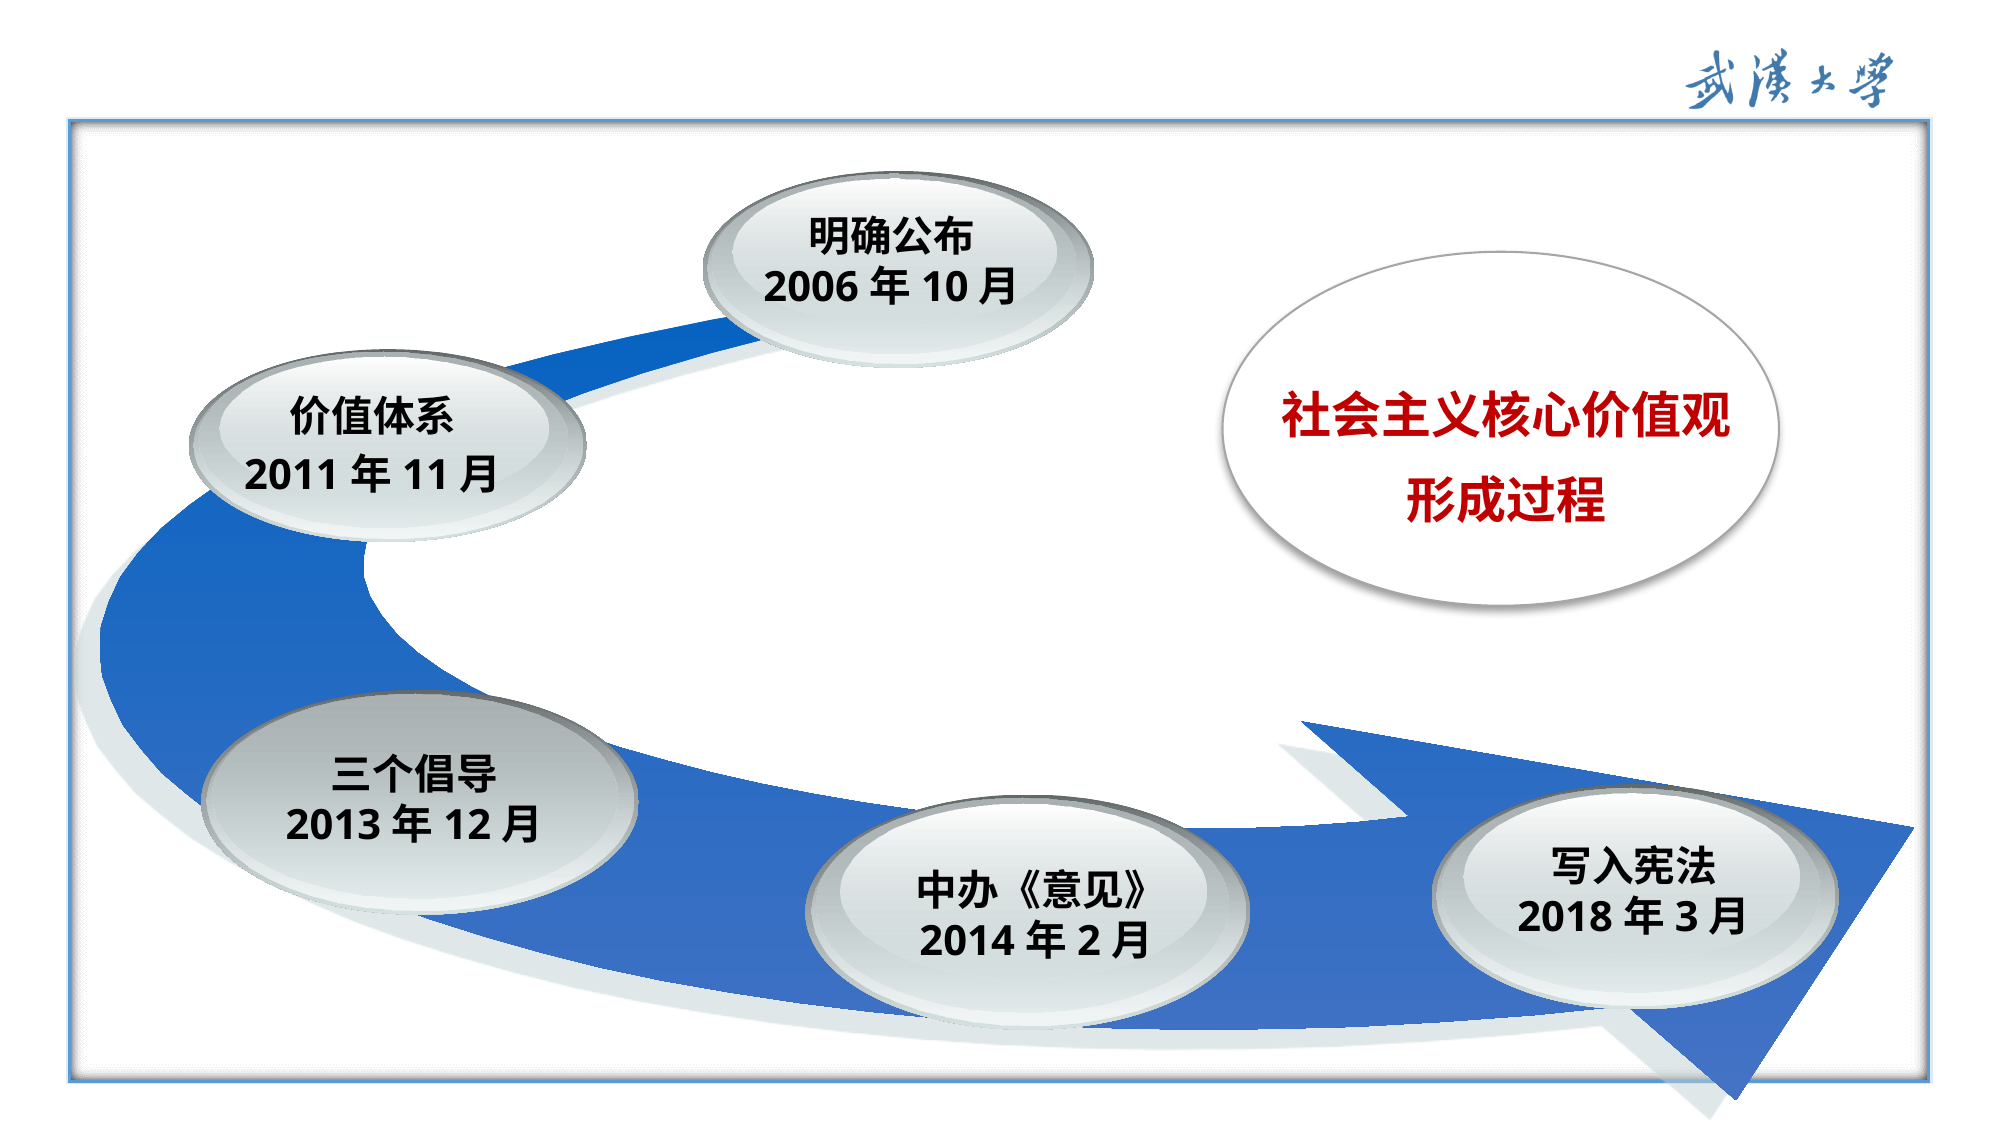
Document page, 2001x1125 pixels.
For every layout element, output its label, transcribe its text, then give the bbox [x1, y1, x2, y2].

text_box [1632, 1010, 1795, 1100]
text_box [418, 752, 814, 1004]
text_box [1232, 250, 1770, 380]
text_box [1840, 814, 1914, 941]
text_box 社会主义核心价值观 形成过程 [915, 371, 2000, 542]
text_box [702, 170, 1095, 368]
text_box [1276, 535, 1724, 607]
text_box [99, 506, 476, 806]
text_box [201, 689, 639, 915]
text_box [805, 794, 1251, 1030]
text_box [188, 349, 587, 542]
text_box [1251, 721, 1662, 1030]
text_box [576, 321, 702, 392]
picture [66, 117, 1933, 1084]
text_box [1431, 784, 1840, 1010]
